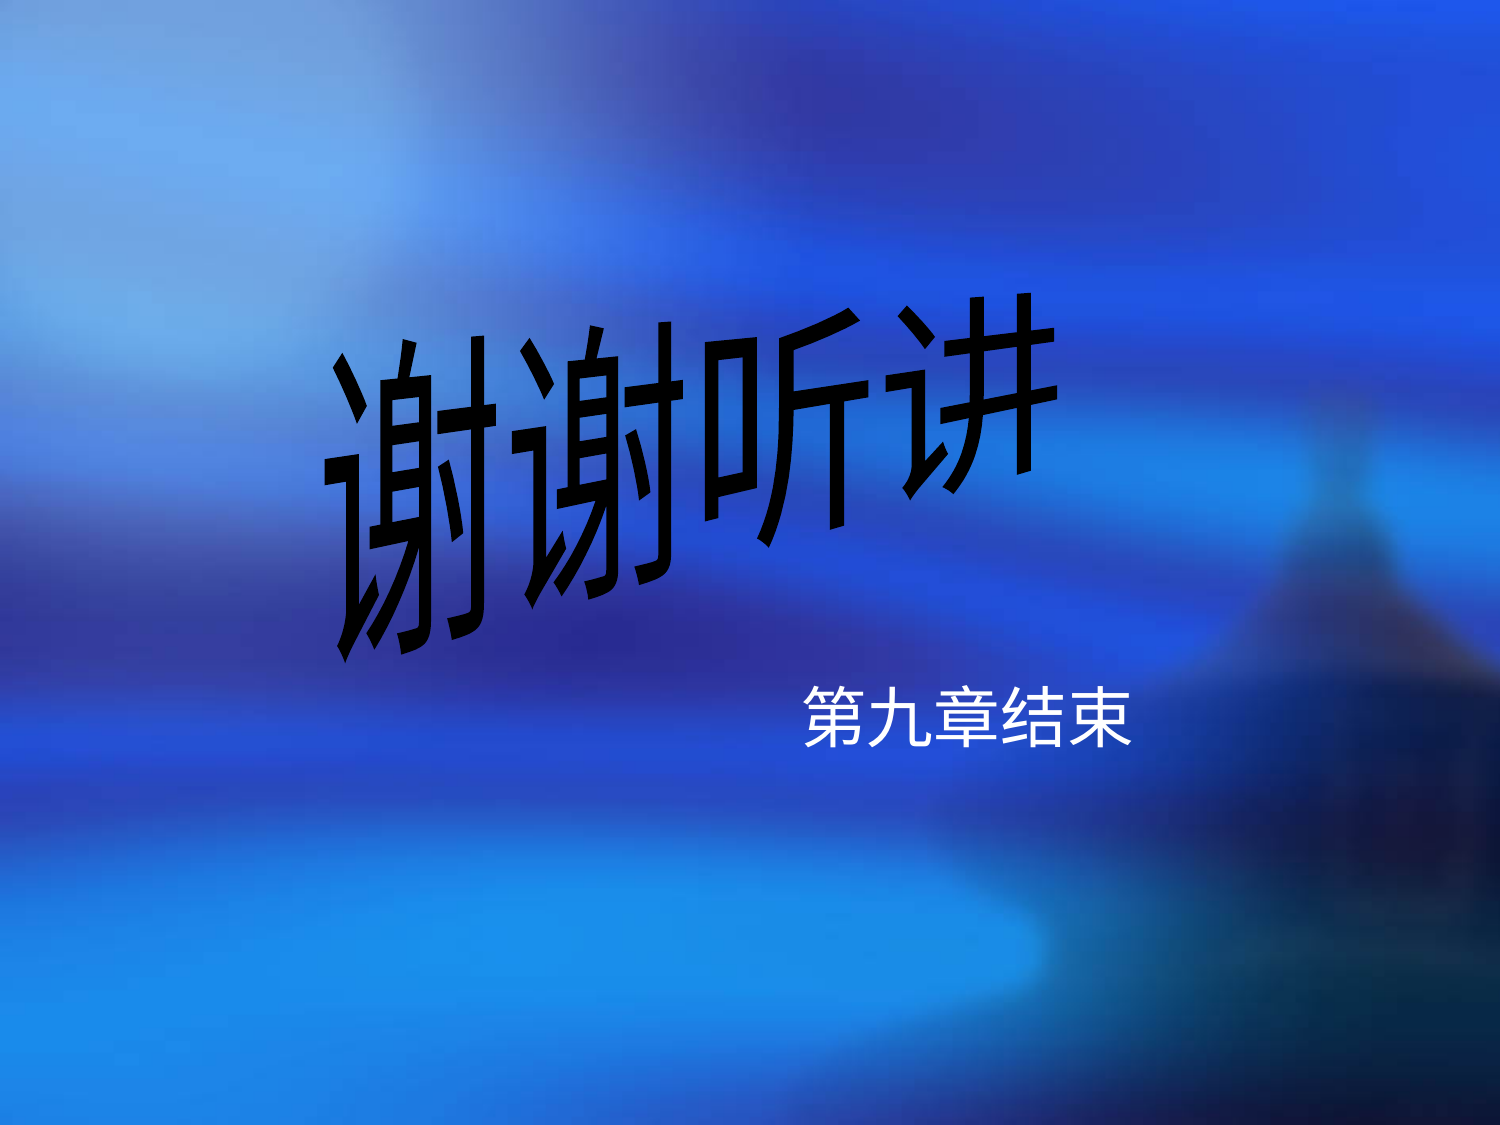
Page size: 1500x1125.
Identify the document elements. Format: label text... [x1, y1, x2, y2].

picture [0, 0, 1500, 1125]
text_box 第九章结束 [785, 668, 1282, 764]
